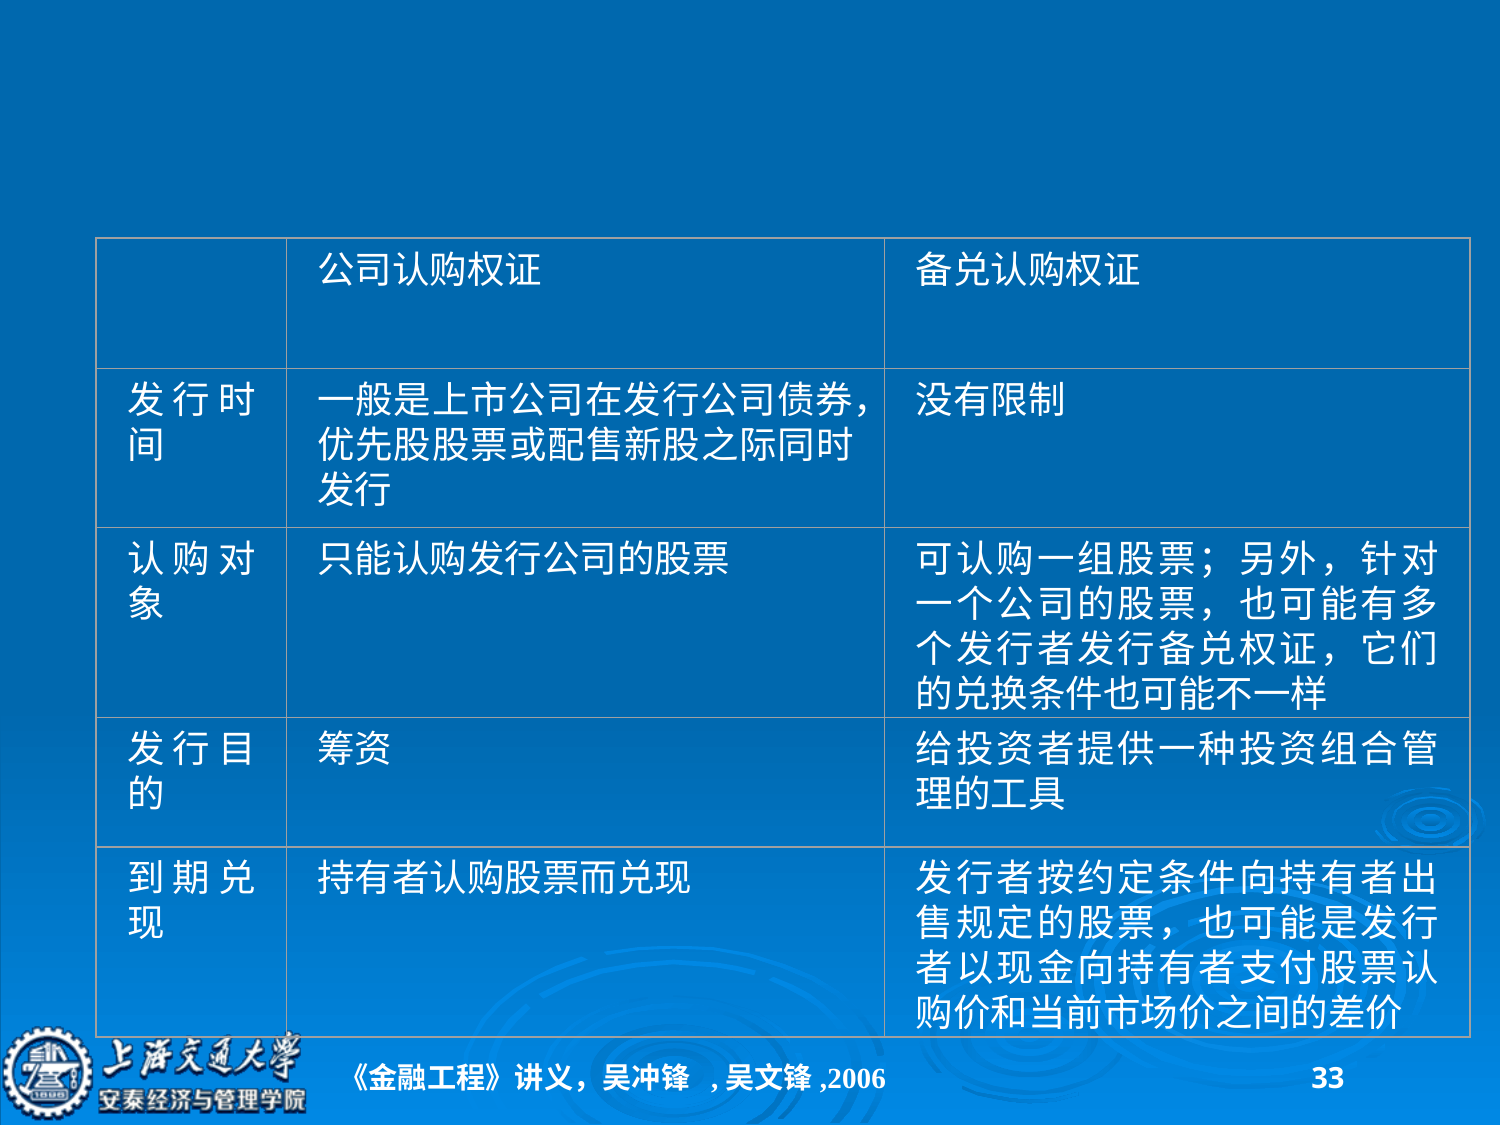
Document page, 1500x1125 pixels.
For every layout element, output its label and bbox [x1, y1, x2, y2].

text_box [95, 237, 1471, 1038]
picture [0, 1017, 313, 1125]
